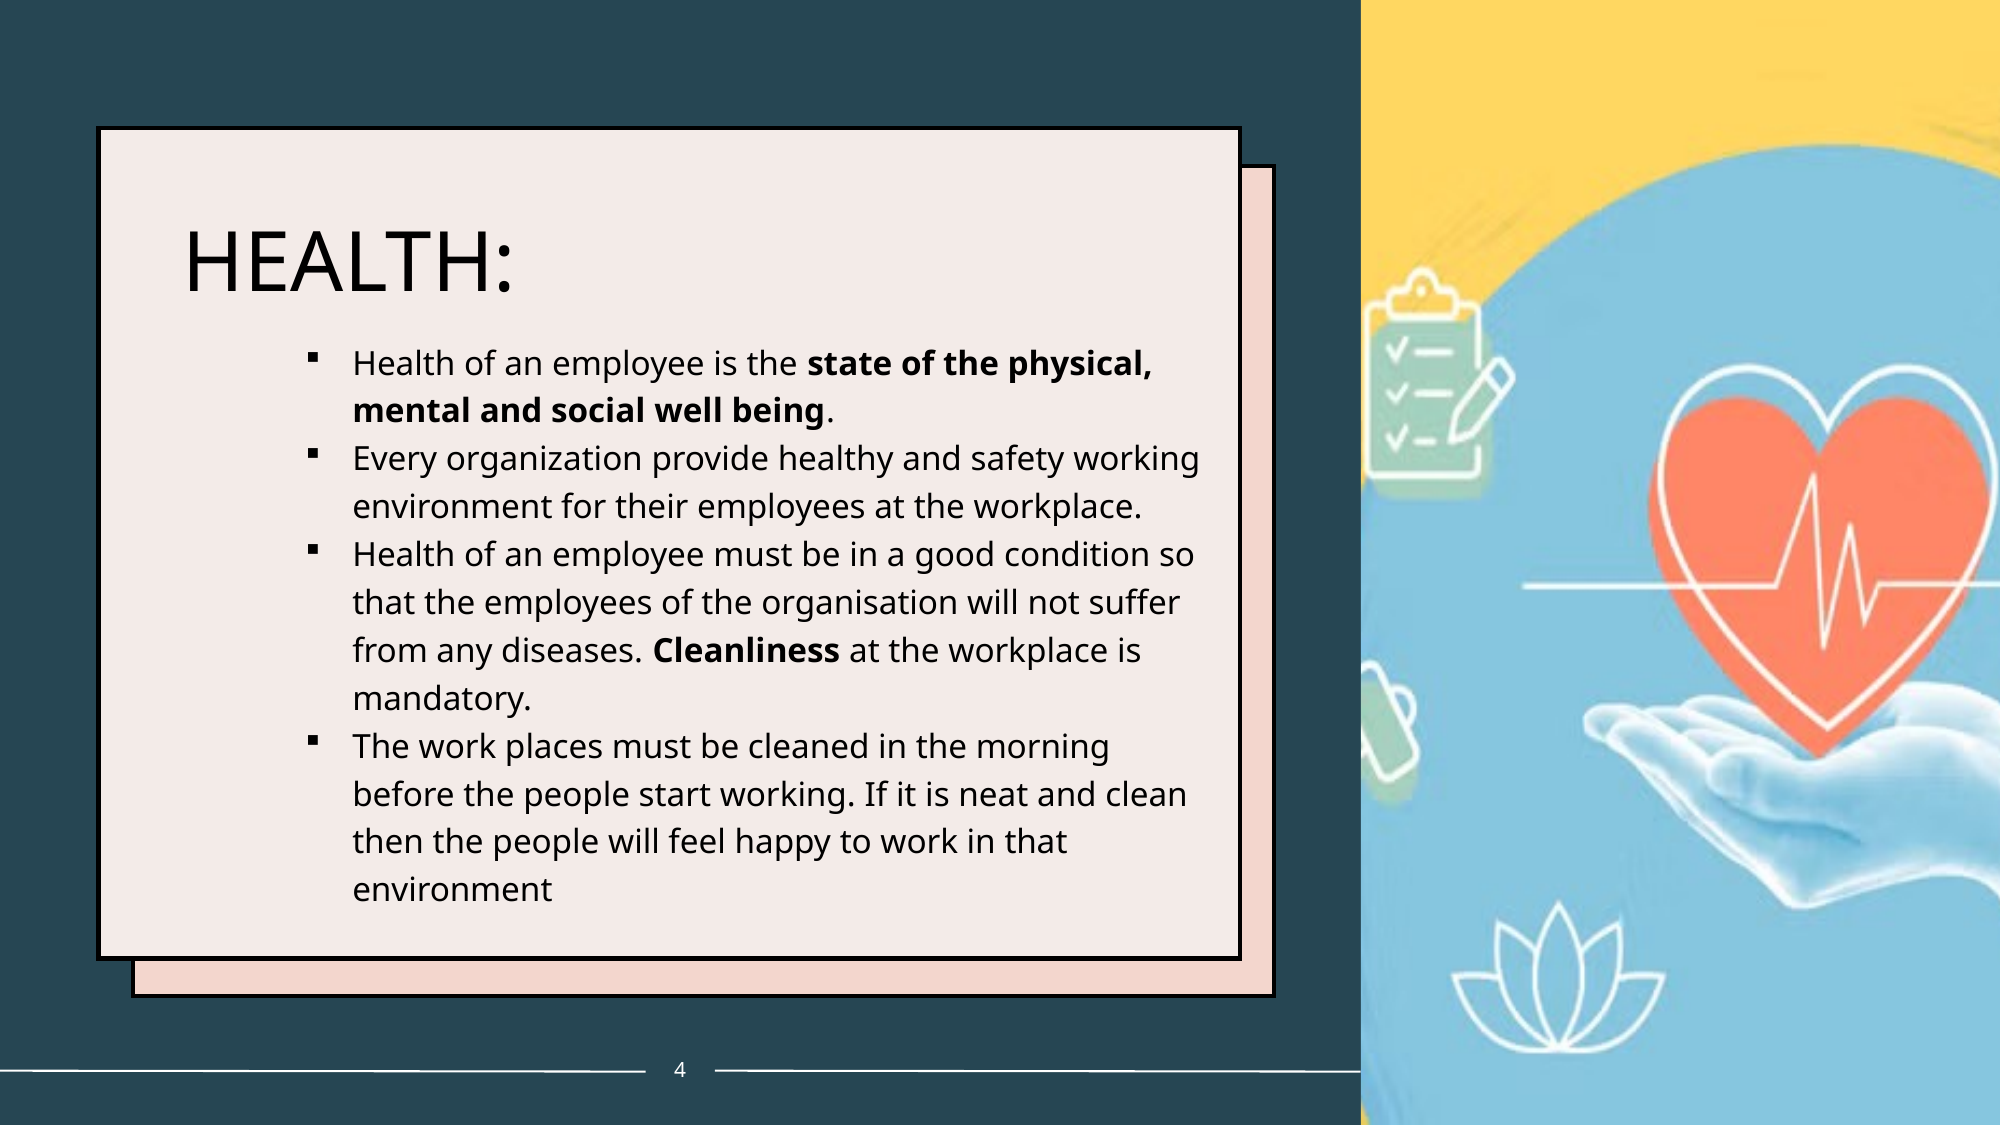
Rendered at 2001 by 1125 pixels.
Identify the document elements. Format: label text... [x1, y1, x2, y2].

list Health of an employee is the state of the physical, mental and social well being. Every organization provide healthy and safety working environment for their employees at the workplace. Health of an employee must be in a good condition so that the employees of the organisation will not suffer from any diseases. Cleanliness at the workplace is mandatory. The work places must be cleaned in the morning before the people start working. If it is neat and clean then the people will feel happy to work in that environment [281, 326, 1224, 867]
title HEALTH: [168, 212, 537, 319]
slide_number 4 [650, 1050, 710, 1091]
picture [1360, 0, 2000, 1125]
